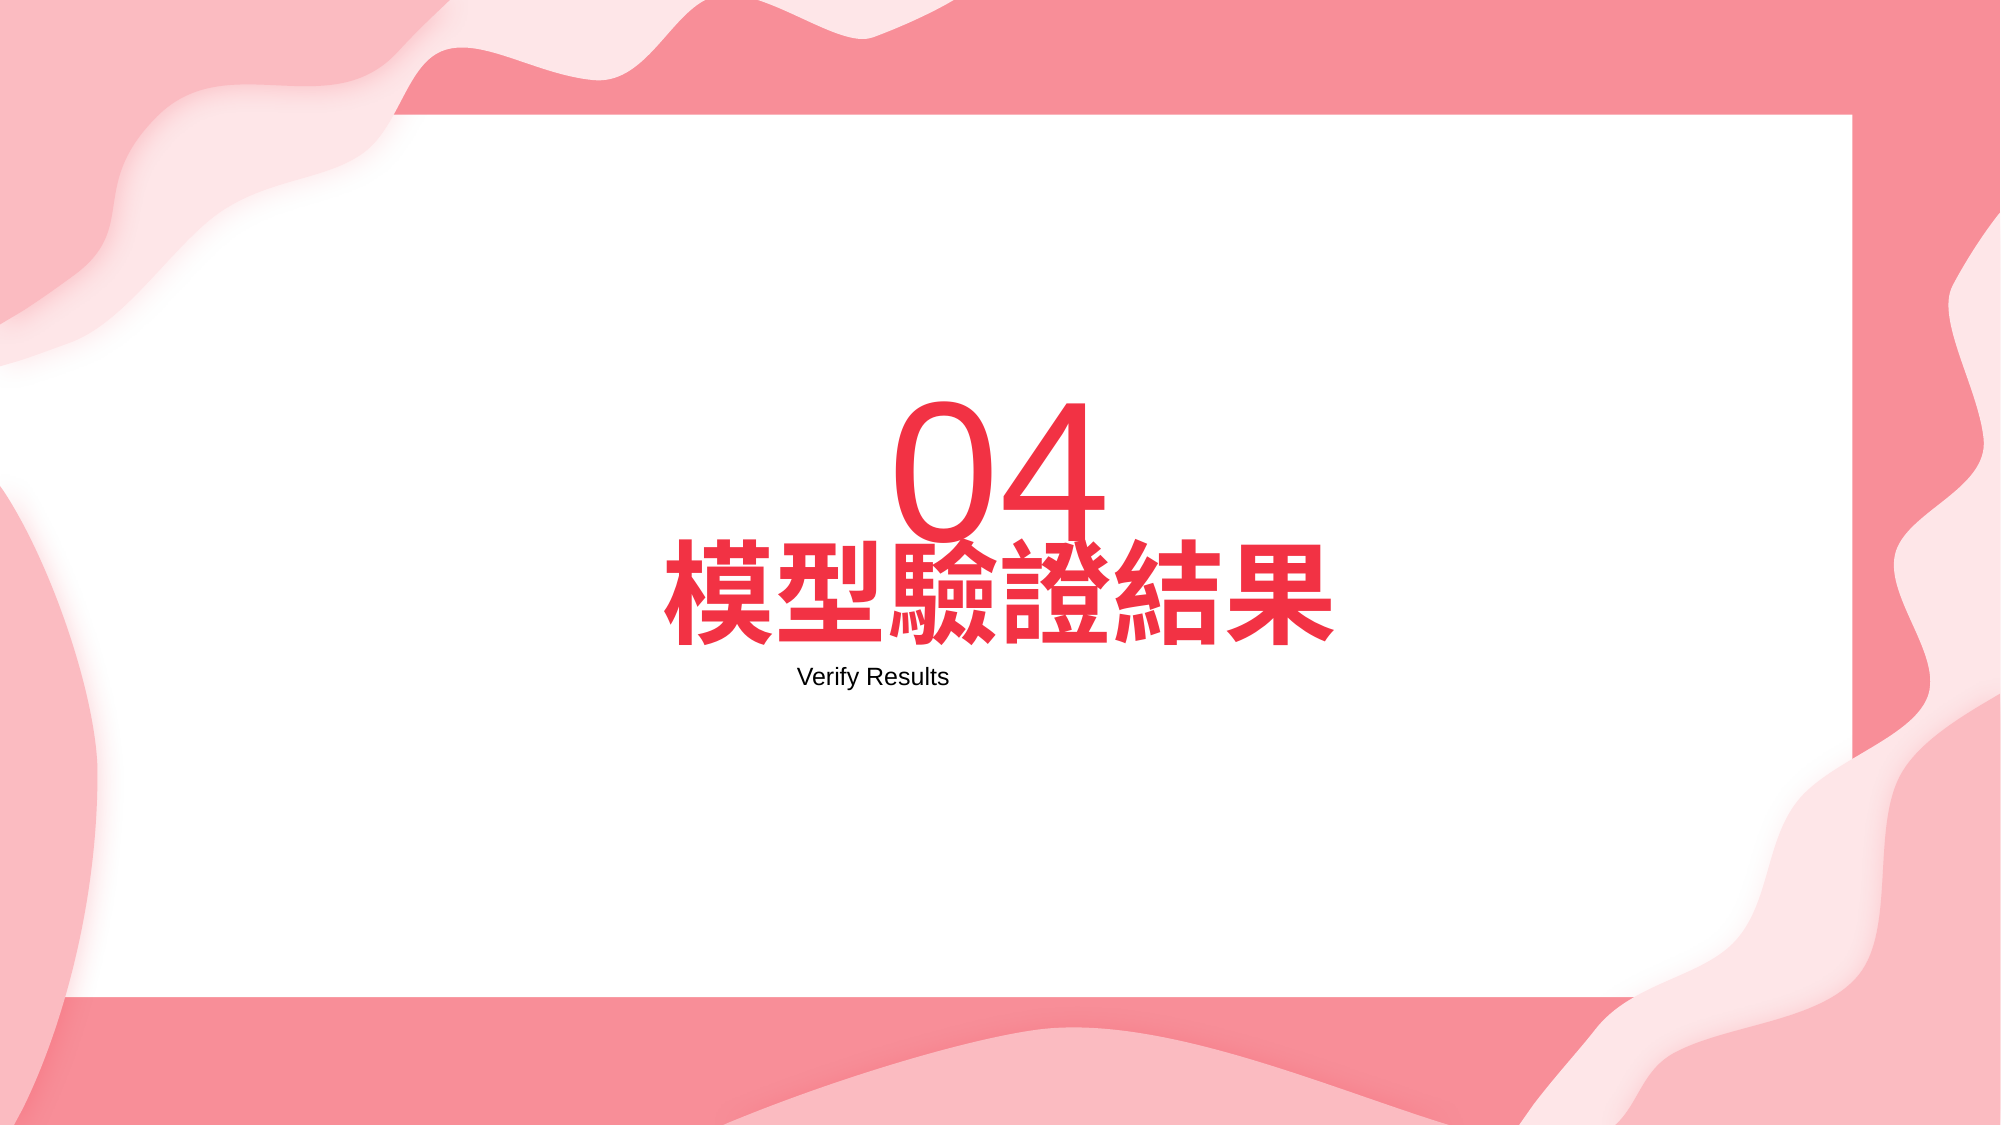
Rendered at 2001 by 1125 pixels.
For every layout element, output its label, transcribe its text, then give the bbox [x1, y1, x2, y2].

text_box 04 [874, 334, 1126, 589]
text_box Verify Results [783, 653, 1217, 698]
text_box 模型驗證結果 [648, 516, 1352, 666]
